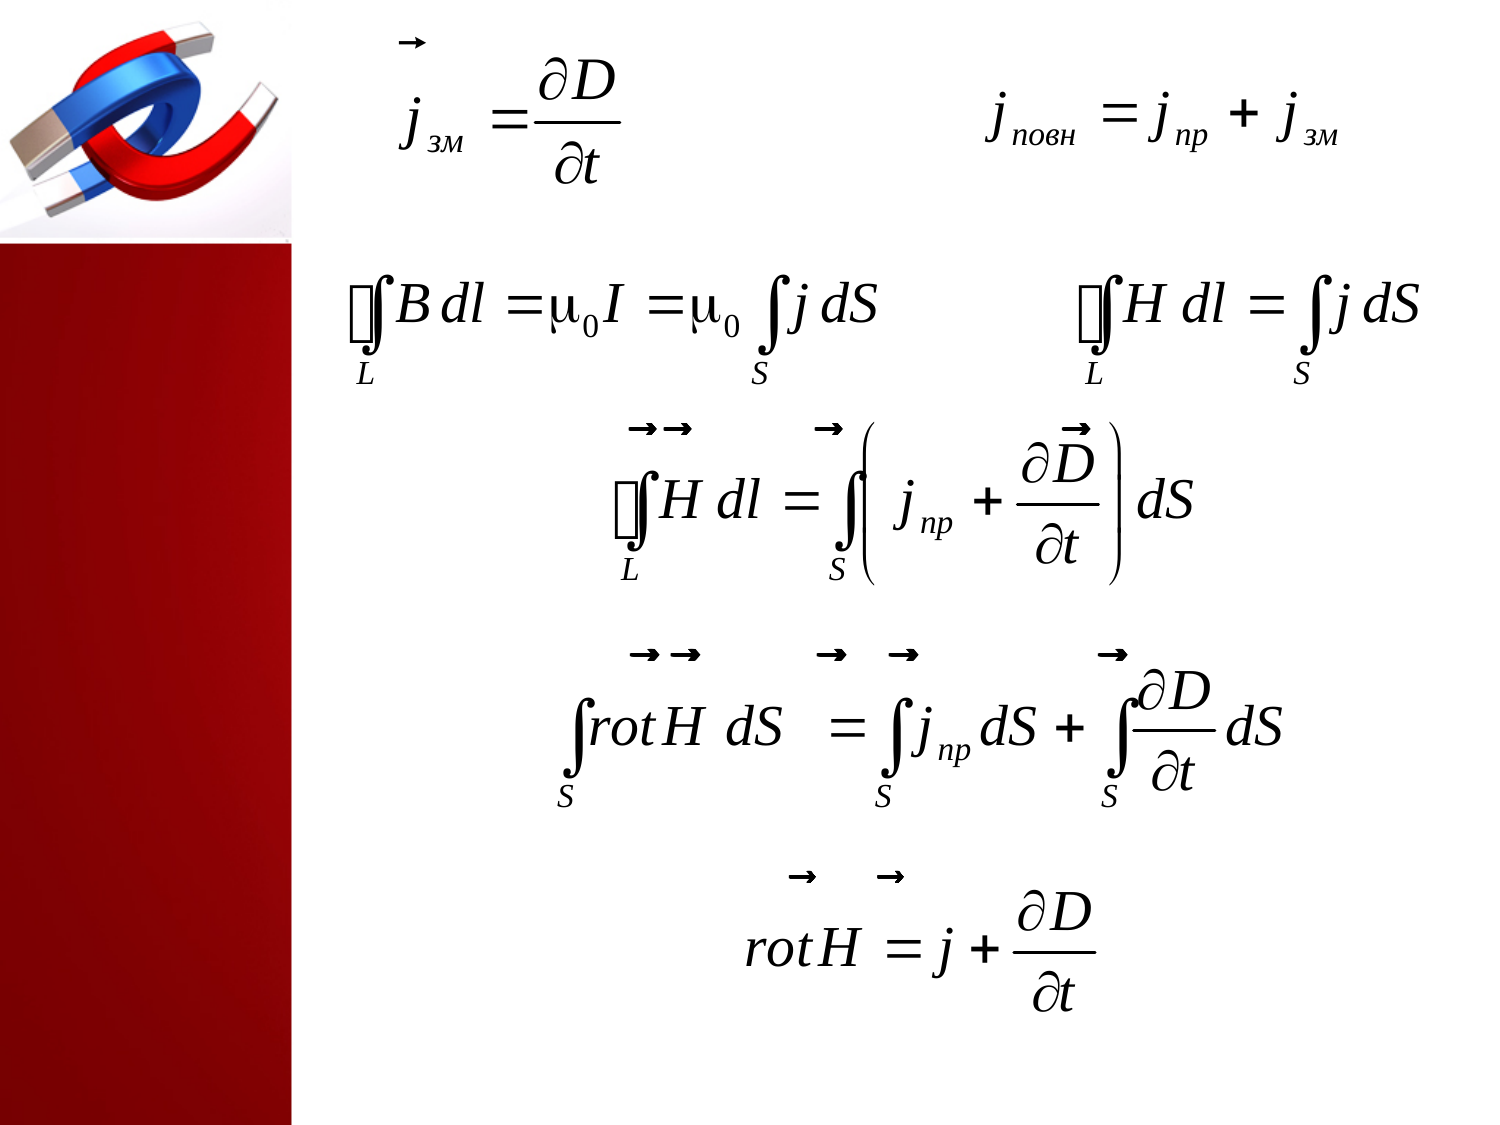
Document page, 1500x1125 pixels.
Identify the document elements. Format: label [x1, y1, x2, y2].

text_box [339, 256, 892, 396]
text_box [1068, 256, 1432, 396]
text_box [737, 866, 1104, 1021]
text_box [386, 32, 629, 194]
picture [0, 0, 1500, 1125]
text_box [604, 410, 1210, 596]
text_box [973, 64, 1348, 162]
text_box [546, 644, 1295, 819]
